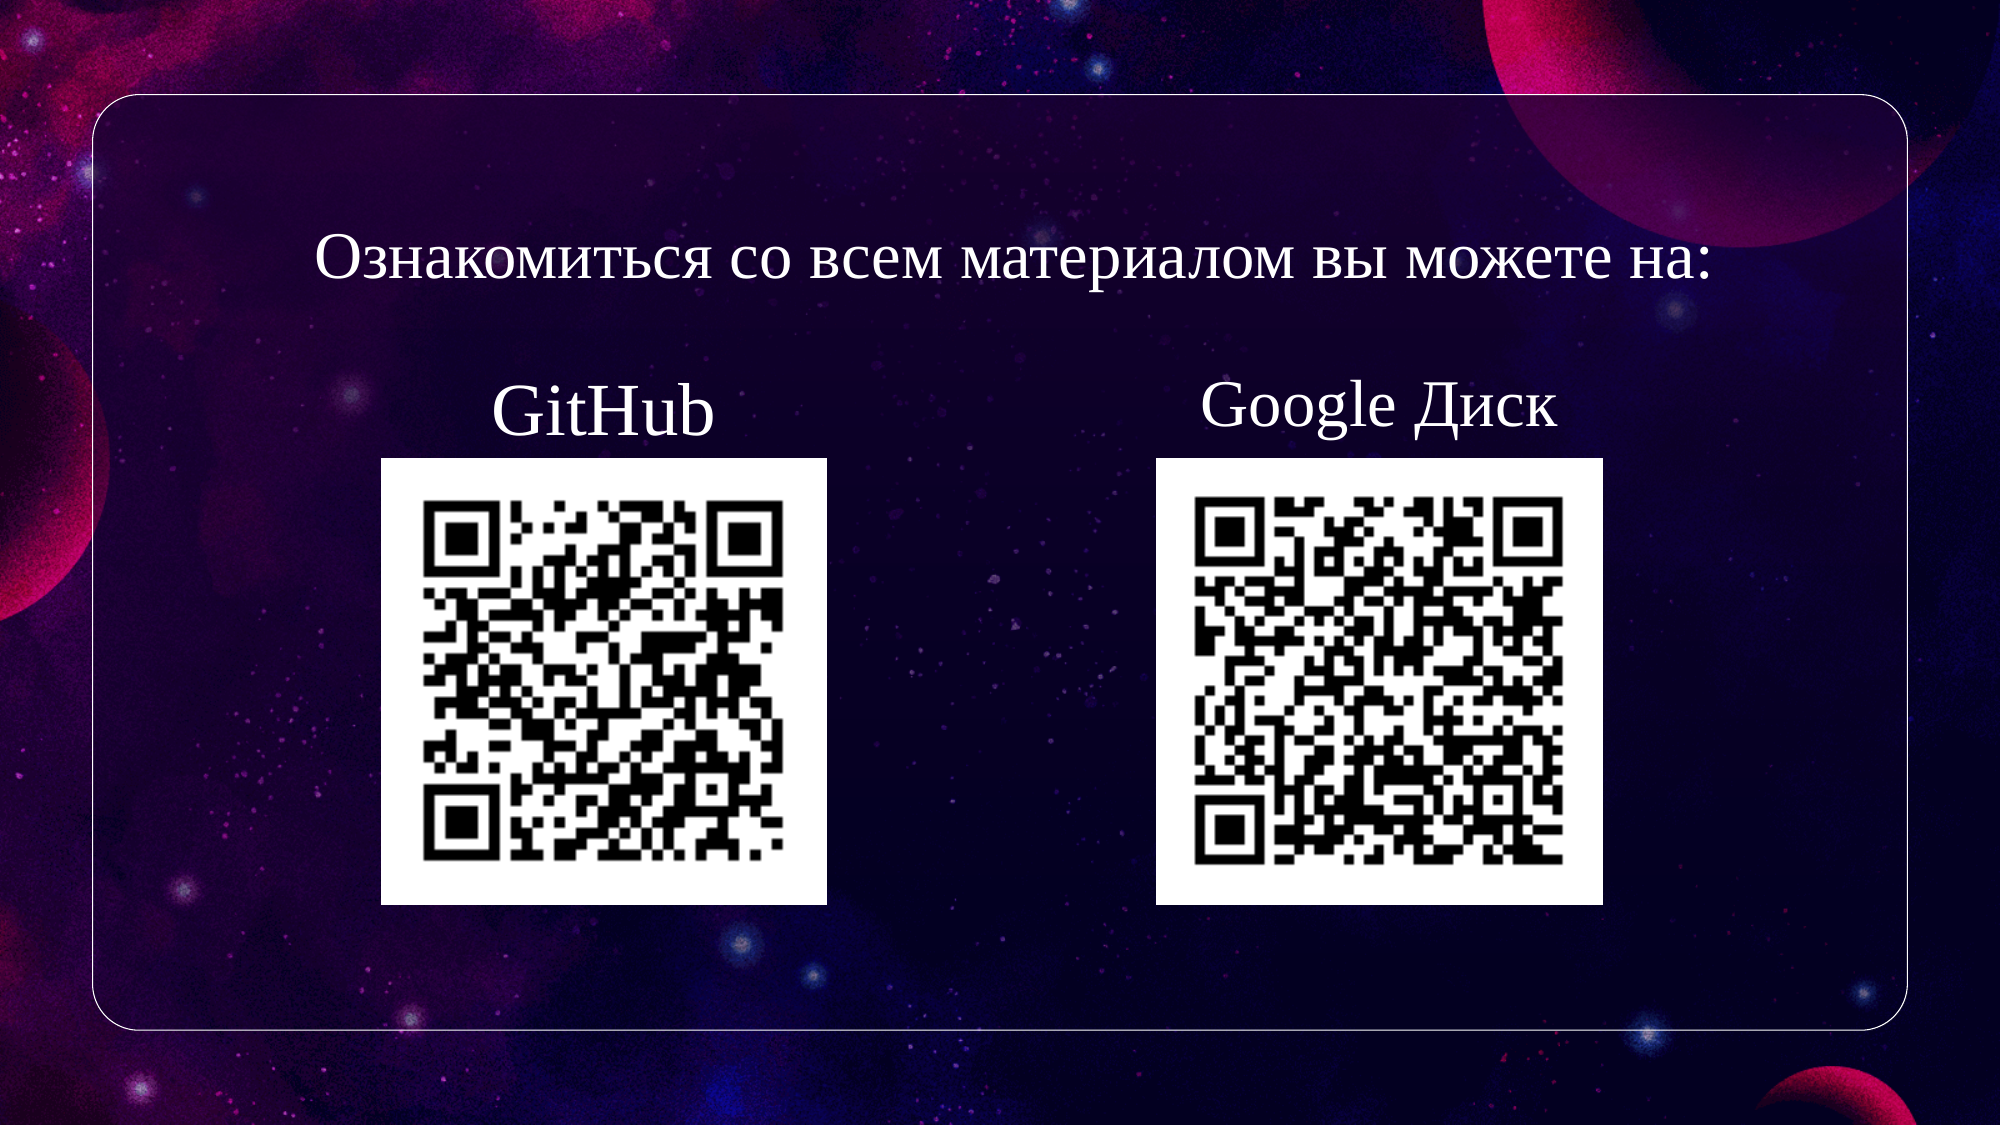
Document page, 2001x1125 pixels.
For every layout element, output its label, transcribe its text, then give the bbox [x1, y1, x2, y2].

text_box Google Диск [1185, 352, 1573, 448]
text_box Ознакомиться со всем материалом вы можете на: [130, 204, 2000, 300]
text_box GitHub [476, 352, 732, 458]
picture [94, 458, 1906, 1029]
picture [0, 0, 2000, 1125]
